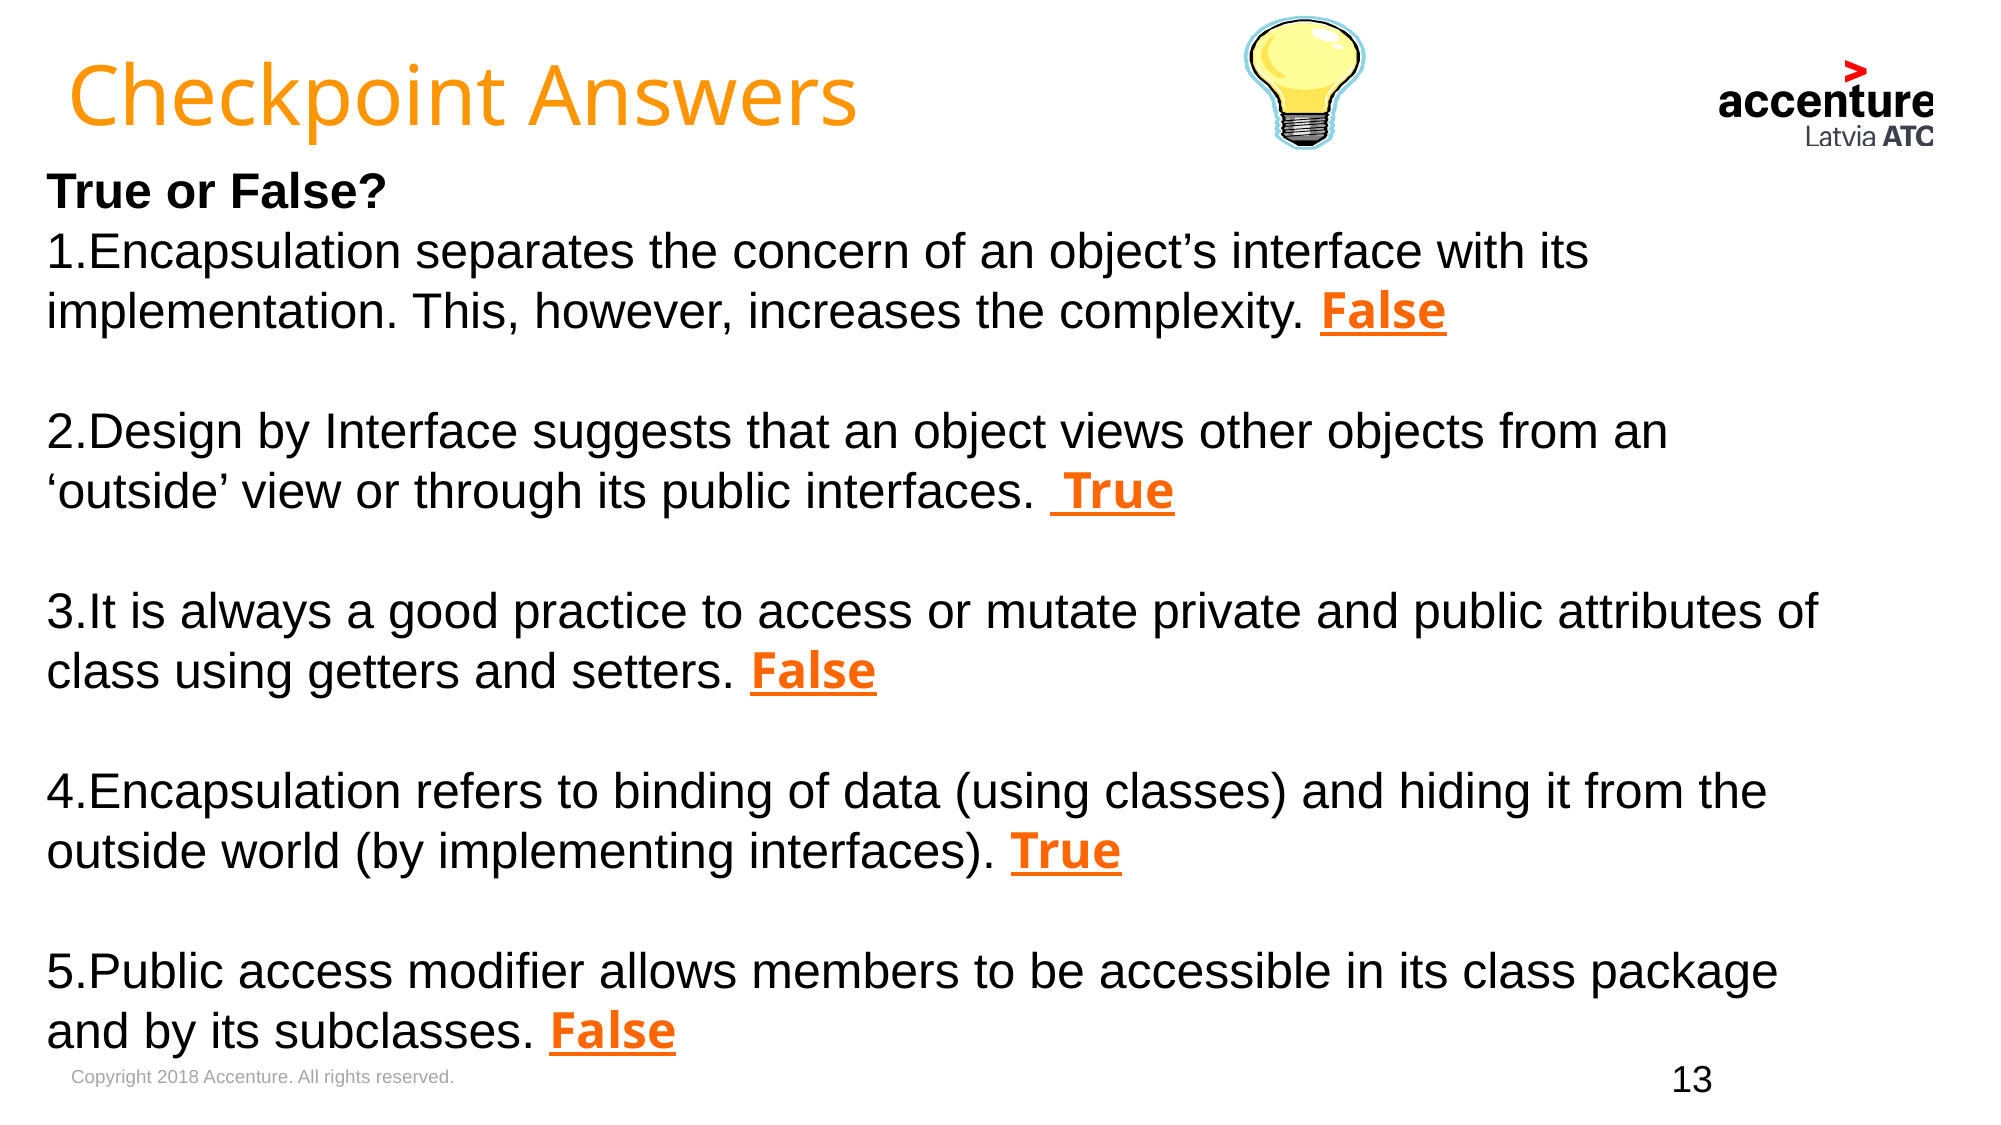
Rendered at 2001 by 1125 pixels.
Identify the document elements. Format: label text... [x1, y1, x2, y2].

text_box 13 [1449, 1062, 1728, 1107]
list True or False? Encapsulation separates the concern of an object’s interface with its implementation. This, however, increases the complexity. False Design by Interface suggests that an object views other objects from an ‘outside’ view or through its public interfaces. True It is always a good practice to access or mutate private and public attributes of class using getters and setters. False Encapsulation refers to binding of data (using classes) and hiding it from the outside world (by implementing interfaces). True Public access modifier allows members to be accessible in its class package and by its subclasses. False [31, 151, 1867, 826]
text_box Checkpoint Answers [67, 61, 1587, 226]
picture [1242, 13, 1368, 152]
